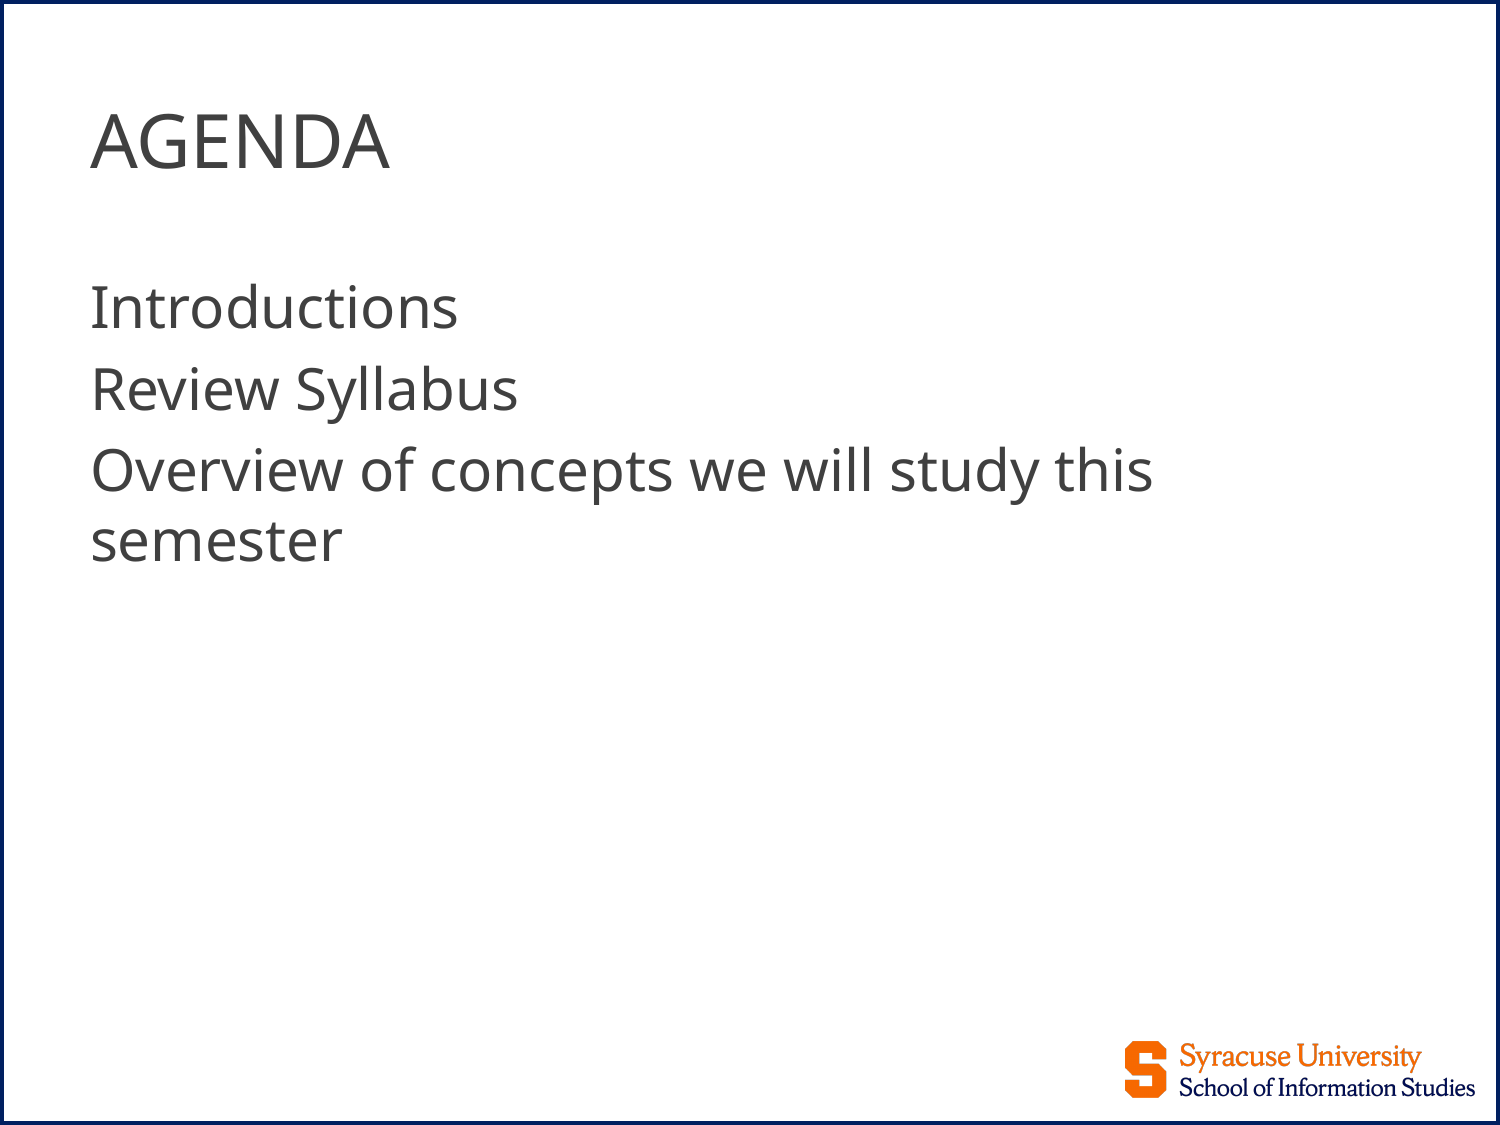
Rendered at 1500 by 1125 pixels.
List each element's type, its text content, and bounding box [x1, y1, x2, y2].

title AGENDA [75, 45, 1425, 233]
list Introductions Review Syllabus Overview of concepts we will study this semester [75, 262, 1425, 1005]
picture [1125, 1041, 1475, 1098]
